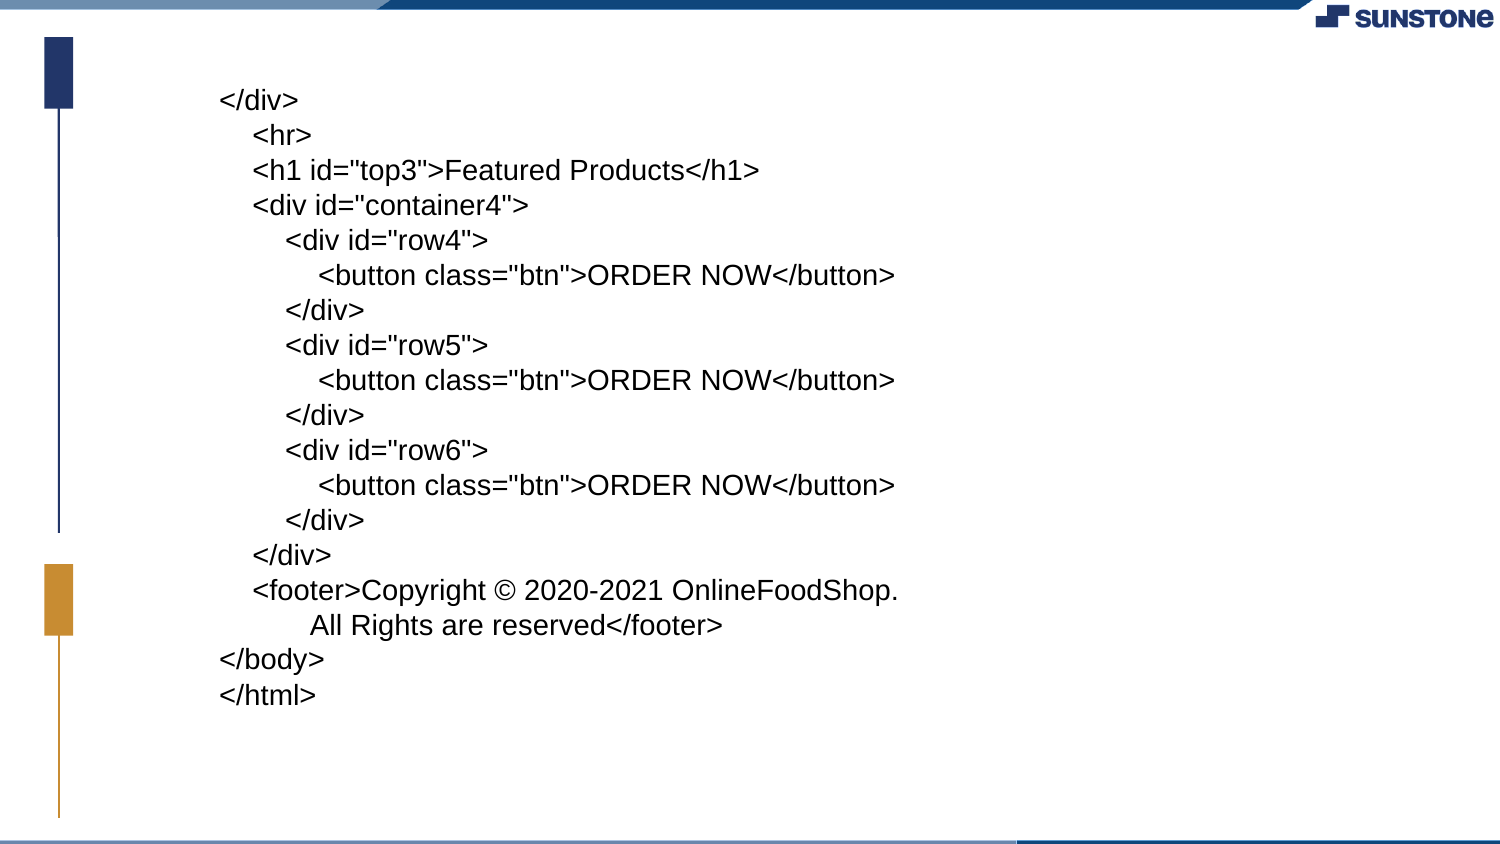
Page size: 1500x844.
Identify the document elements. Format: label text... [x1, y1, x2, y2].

text_box </div> <hr> <h1 id="top3">Featured Products</h1> <div id="container4"> <div id="row4"> <button class="btn">ORDER NOW</button> </div> <div id="row5"> <button class="btn">ORDER NOW</button> </div> <div id="row6"> <button class="btn">ORDER NOW</button> </div> </div> <footer>Copyright © 2020-2021 OnlineFoodShop. All Rights are reserved</footer> </body> </html> [204, 74, 915, 749]
picture [0, 0, 1500, 844]
